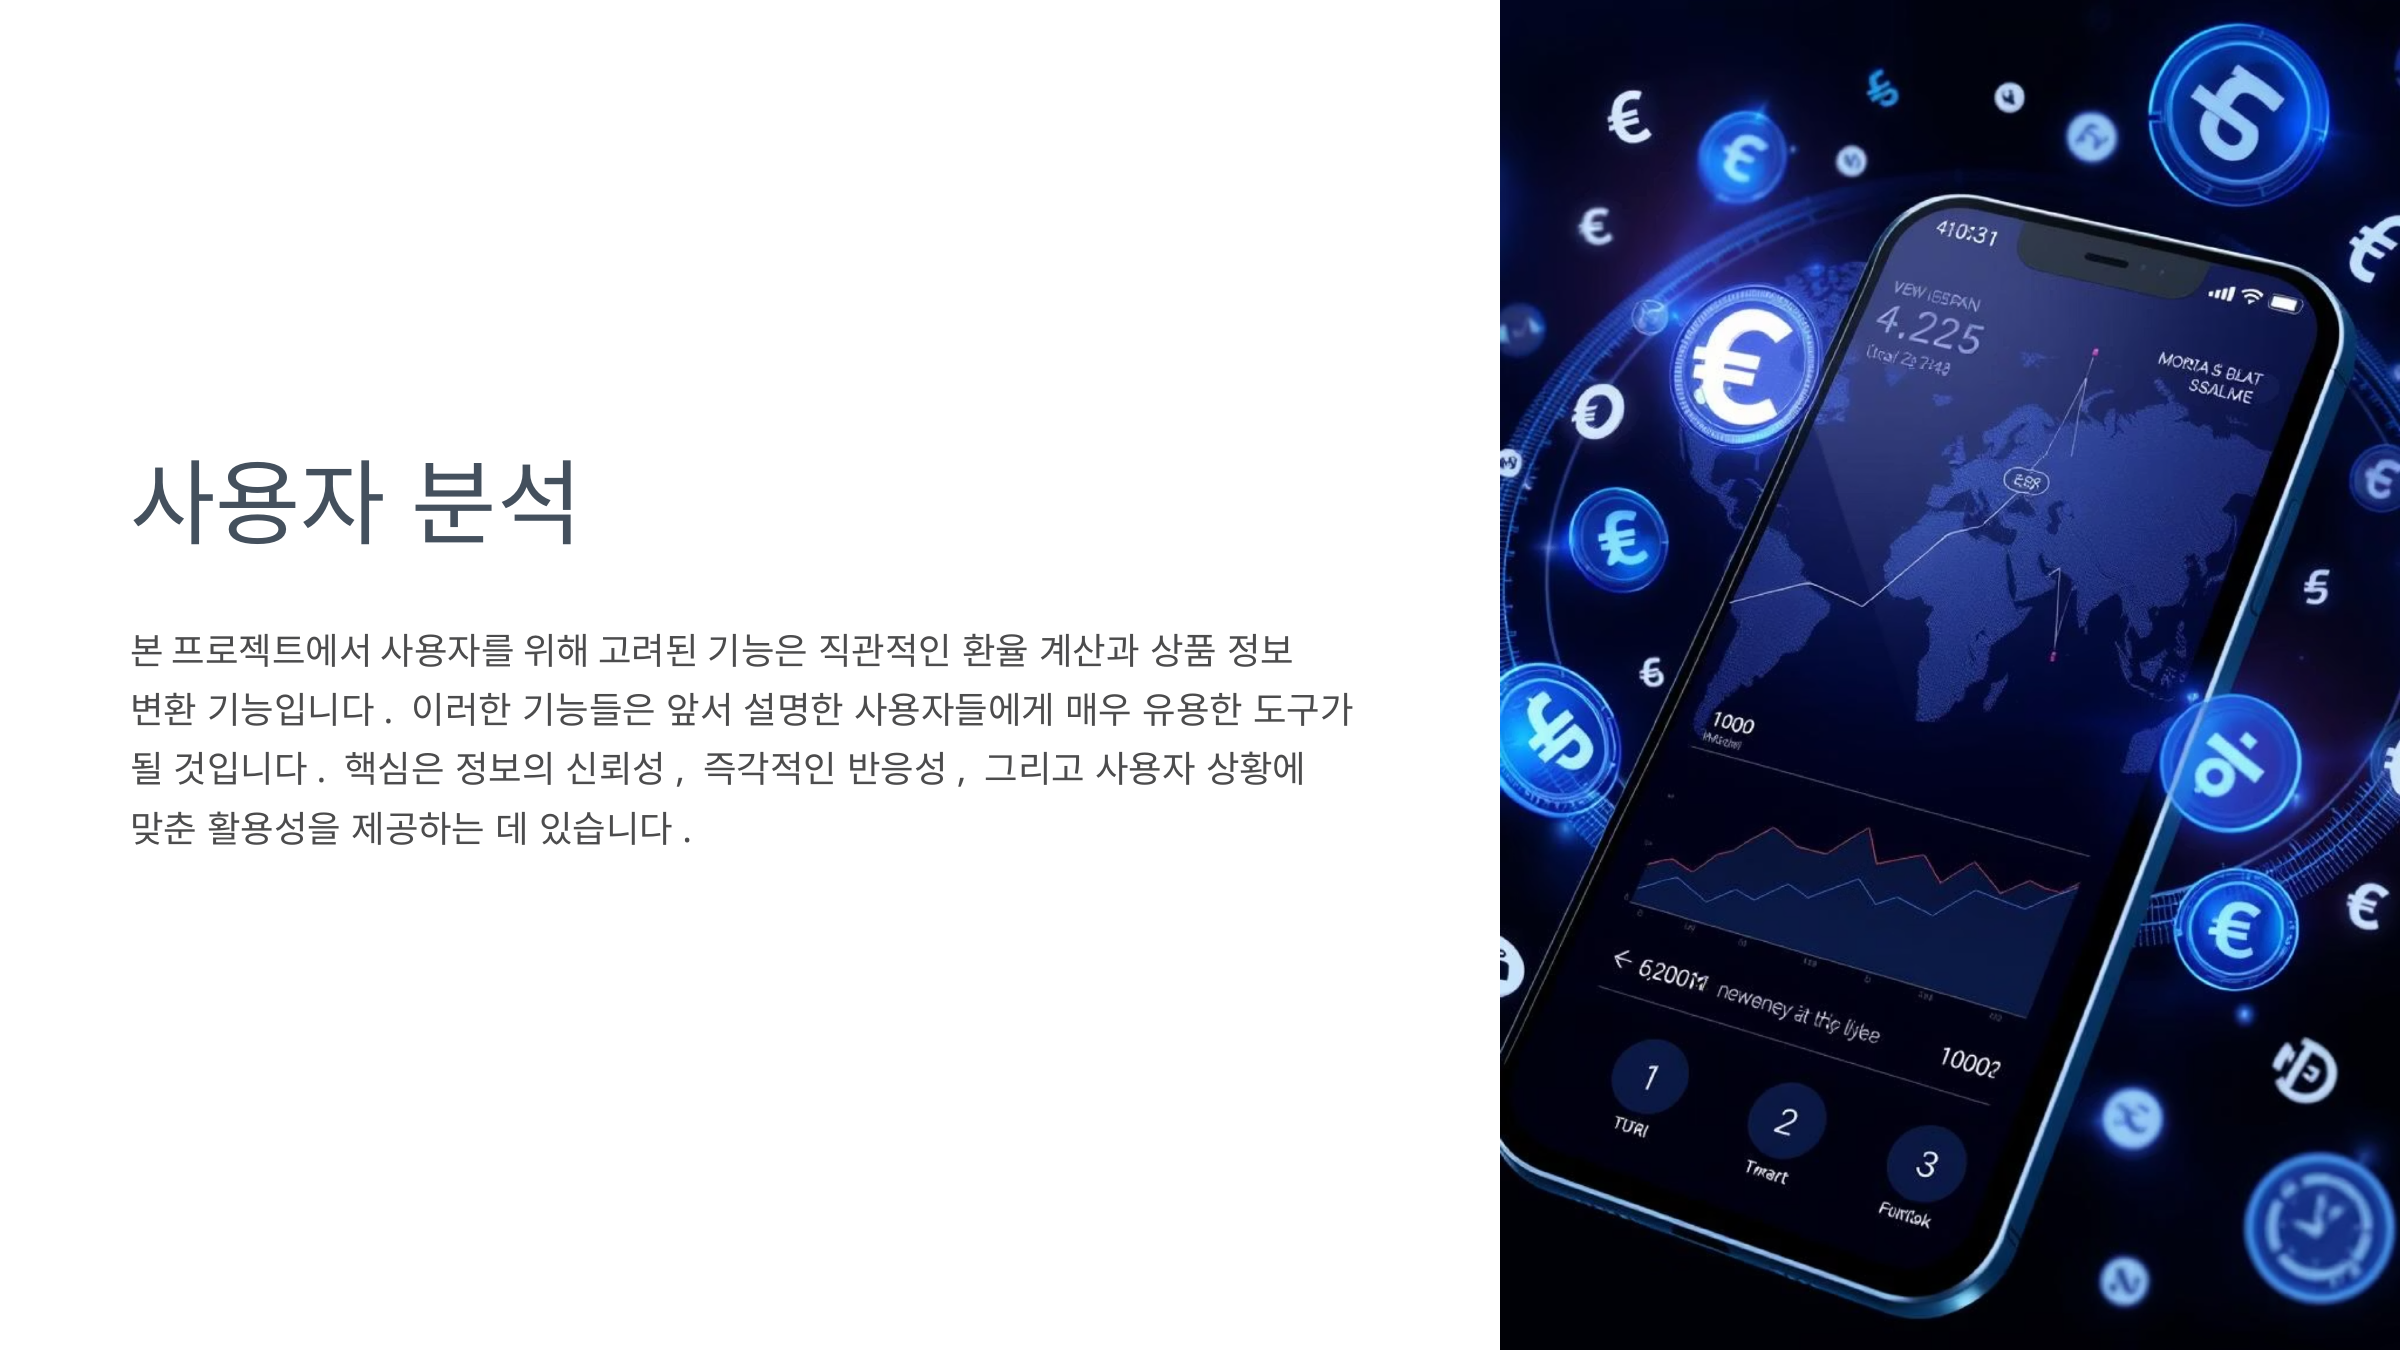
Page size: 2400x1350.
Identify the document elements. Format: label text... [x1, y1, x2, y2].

text_box 본 프로젝트에서 사용자를 위해 고려된 기능은 직관적인 환율 계산과 상품 정보 변환 기능입니다. 이러한 기능들은 앞서 설명한 사용자들에게 매우 유용한 도구가 될 것입니다. 핵심은 정보의 신뢰성, 즉각적인 반응성, 그리고 사용자 상황에 맞춘 활용성을 제공하는 데 있습니다. [130, 612, 1370, 910]
picture [1499, 0, 2400, 1350]
text_box 사용자 분석 [130, 440, 1061, 557]
